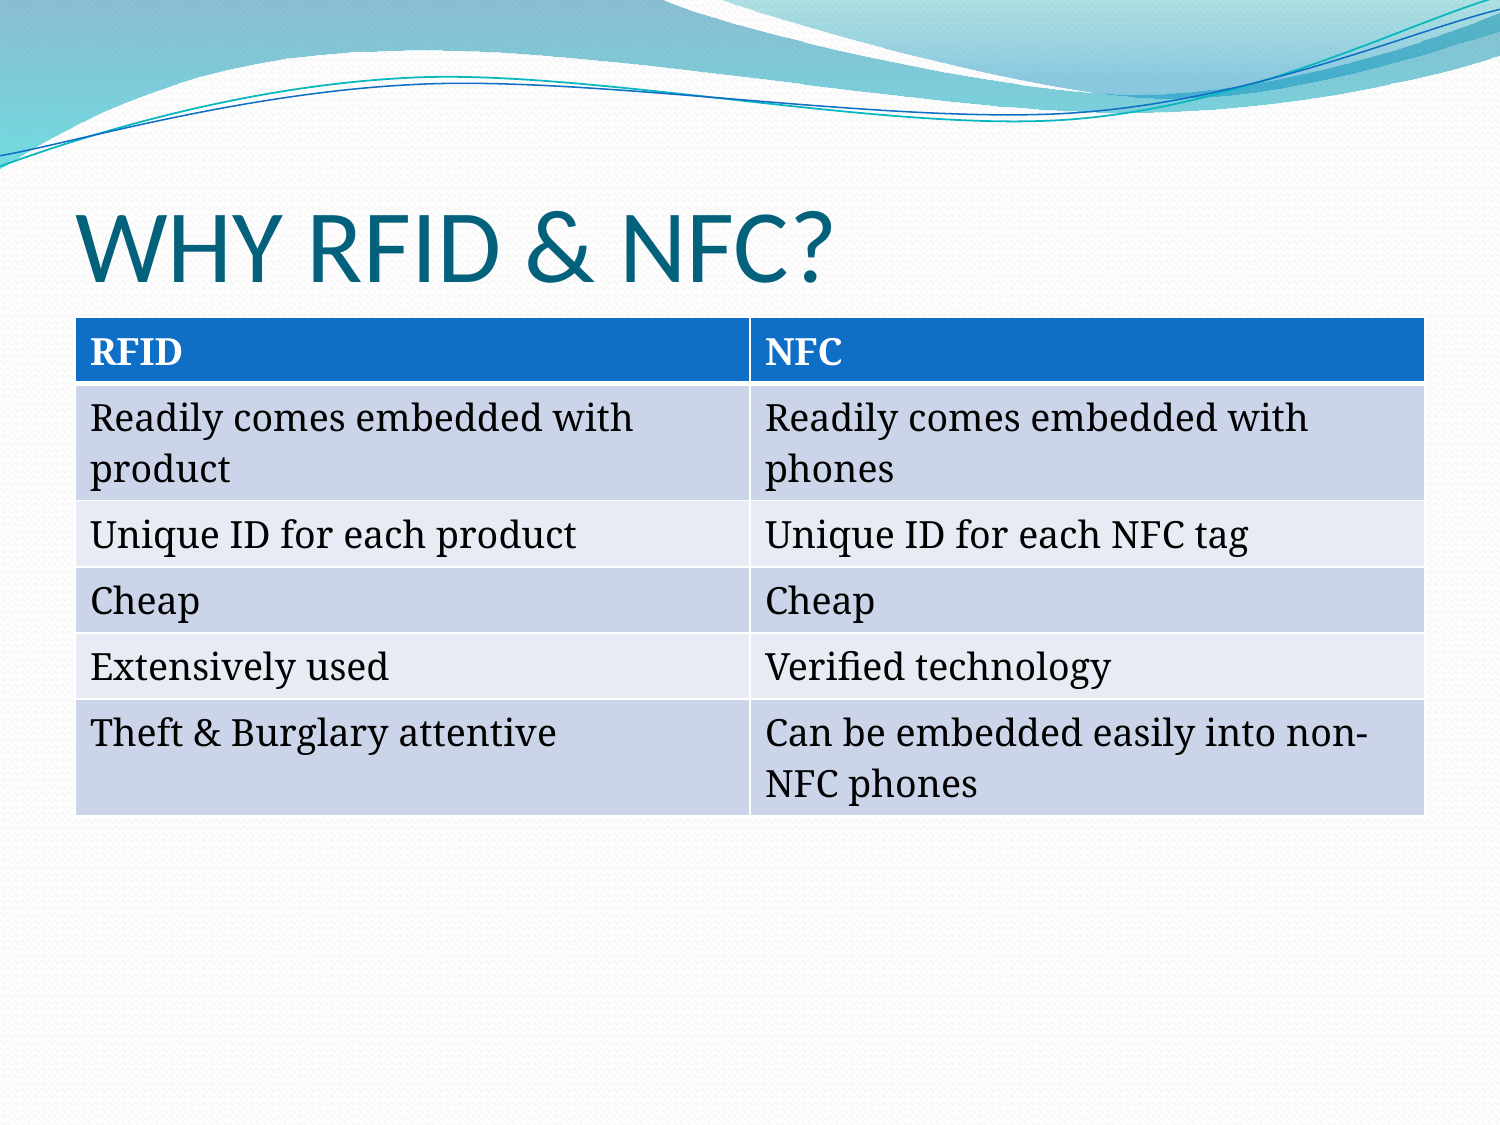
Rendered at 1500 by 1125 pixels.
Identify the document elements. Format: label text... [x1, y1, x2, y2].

table_cell Verified technology [751, 634, 1424, 698]
table_header NFC [751, 318, 1424, 381]
table_cell Extensively used [76, 634, 749, 698]
table_cell Unique ID for each product [76, 501, 749, 566]
table_cell Cheap [751, 568, 1424, 632]
table_cell Unique ID for each NFC tag [751, 501, 1424, 566]
table_header RFID [76, 318, 749, 381]
table_cell Cheap [76, 568, 749, 632]
table_cell Readily comes embedded with phones [751, 386, 1424, 500]
title WHY RFID & NFC? [75, 115, 1425, 303]
table_cell Can be embedded easily into non-NFC phones [751, 700, 1424, 815]
table_cell Theft & Burglary attentive [76, 700, 749, 815]
table_cell Readily comes embedded with product [76, 386, 749, 500]
